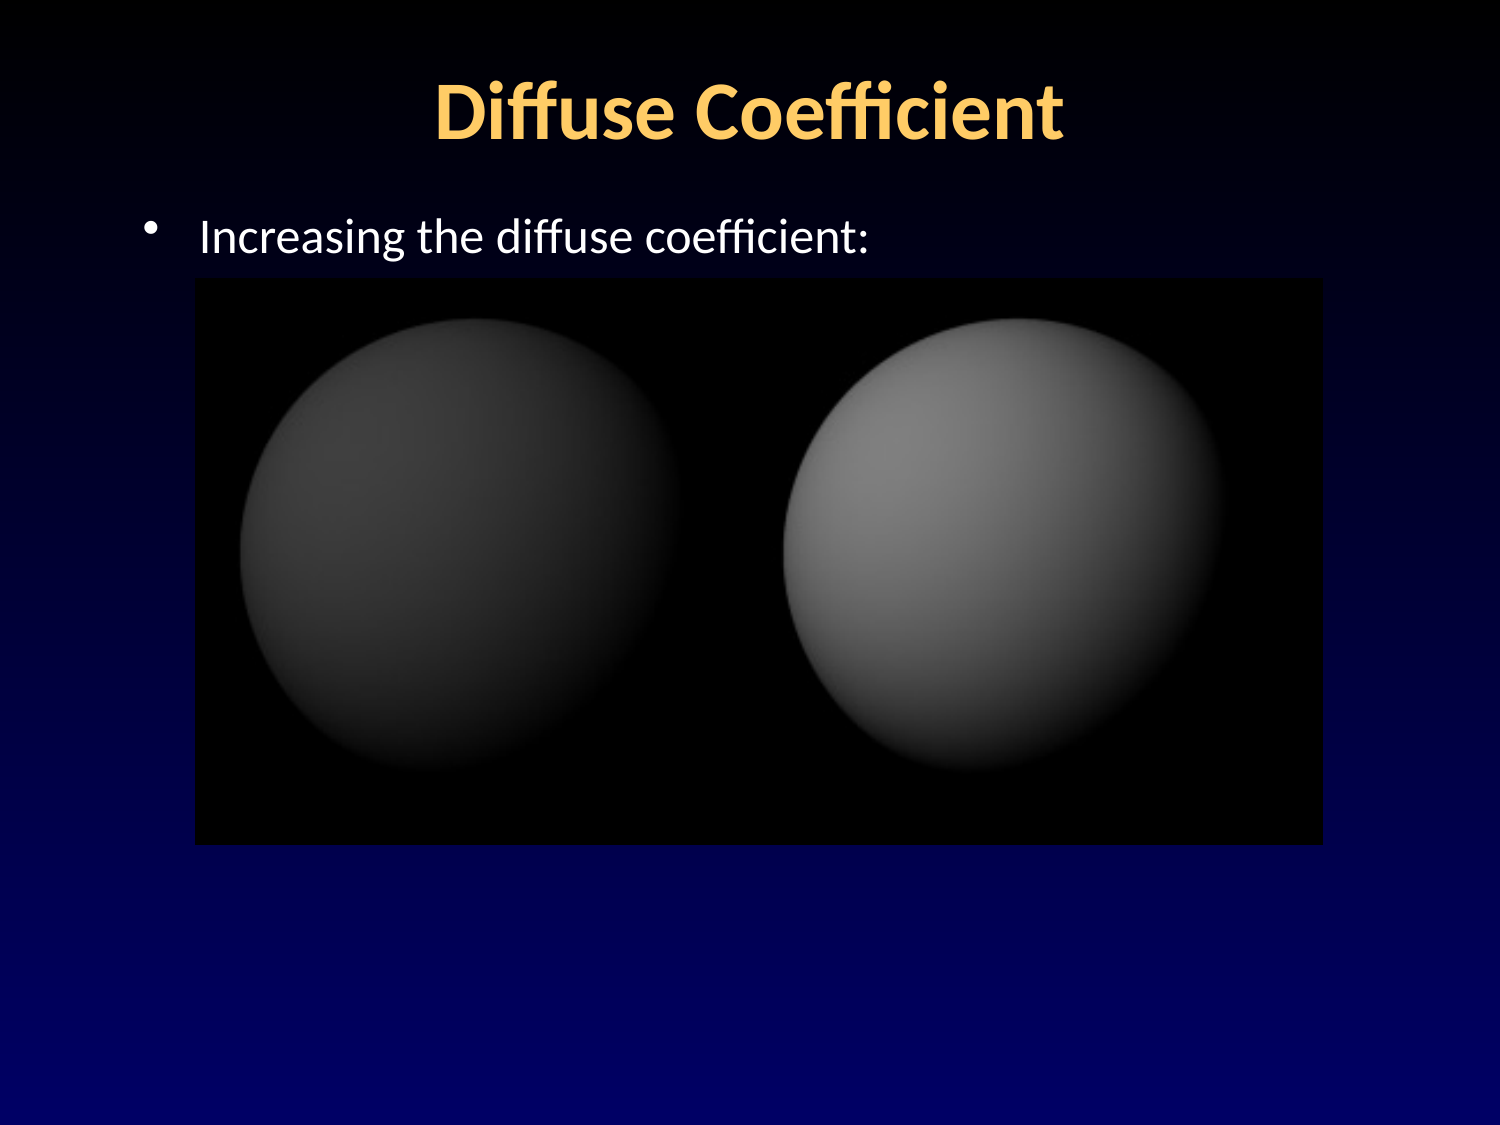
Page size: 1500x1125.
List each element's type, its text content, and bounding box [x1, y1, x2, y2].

title Diffuse Coefficient [24, 24, 1475, 188]
picture [195, 278, 1323, 845]
list Increasing the diffuse coefficient: [127, 196, 950, 323]
